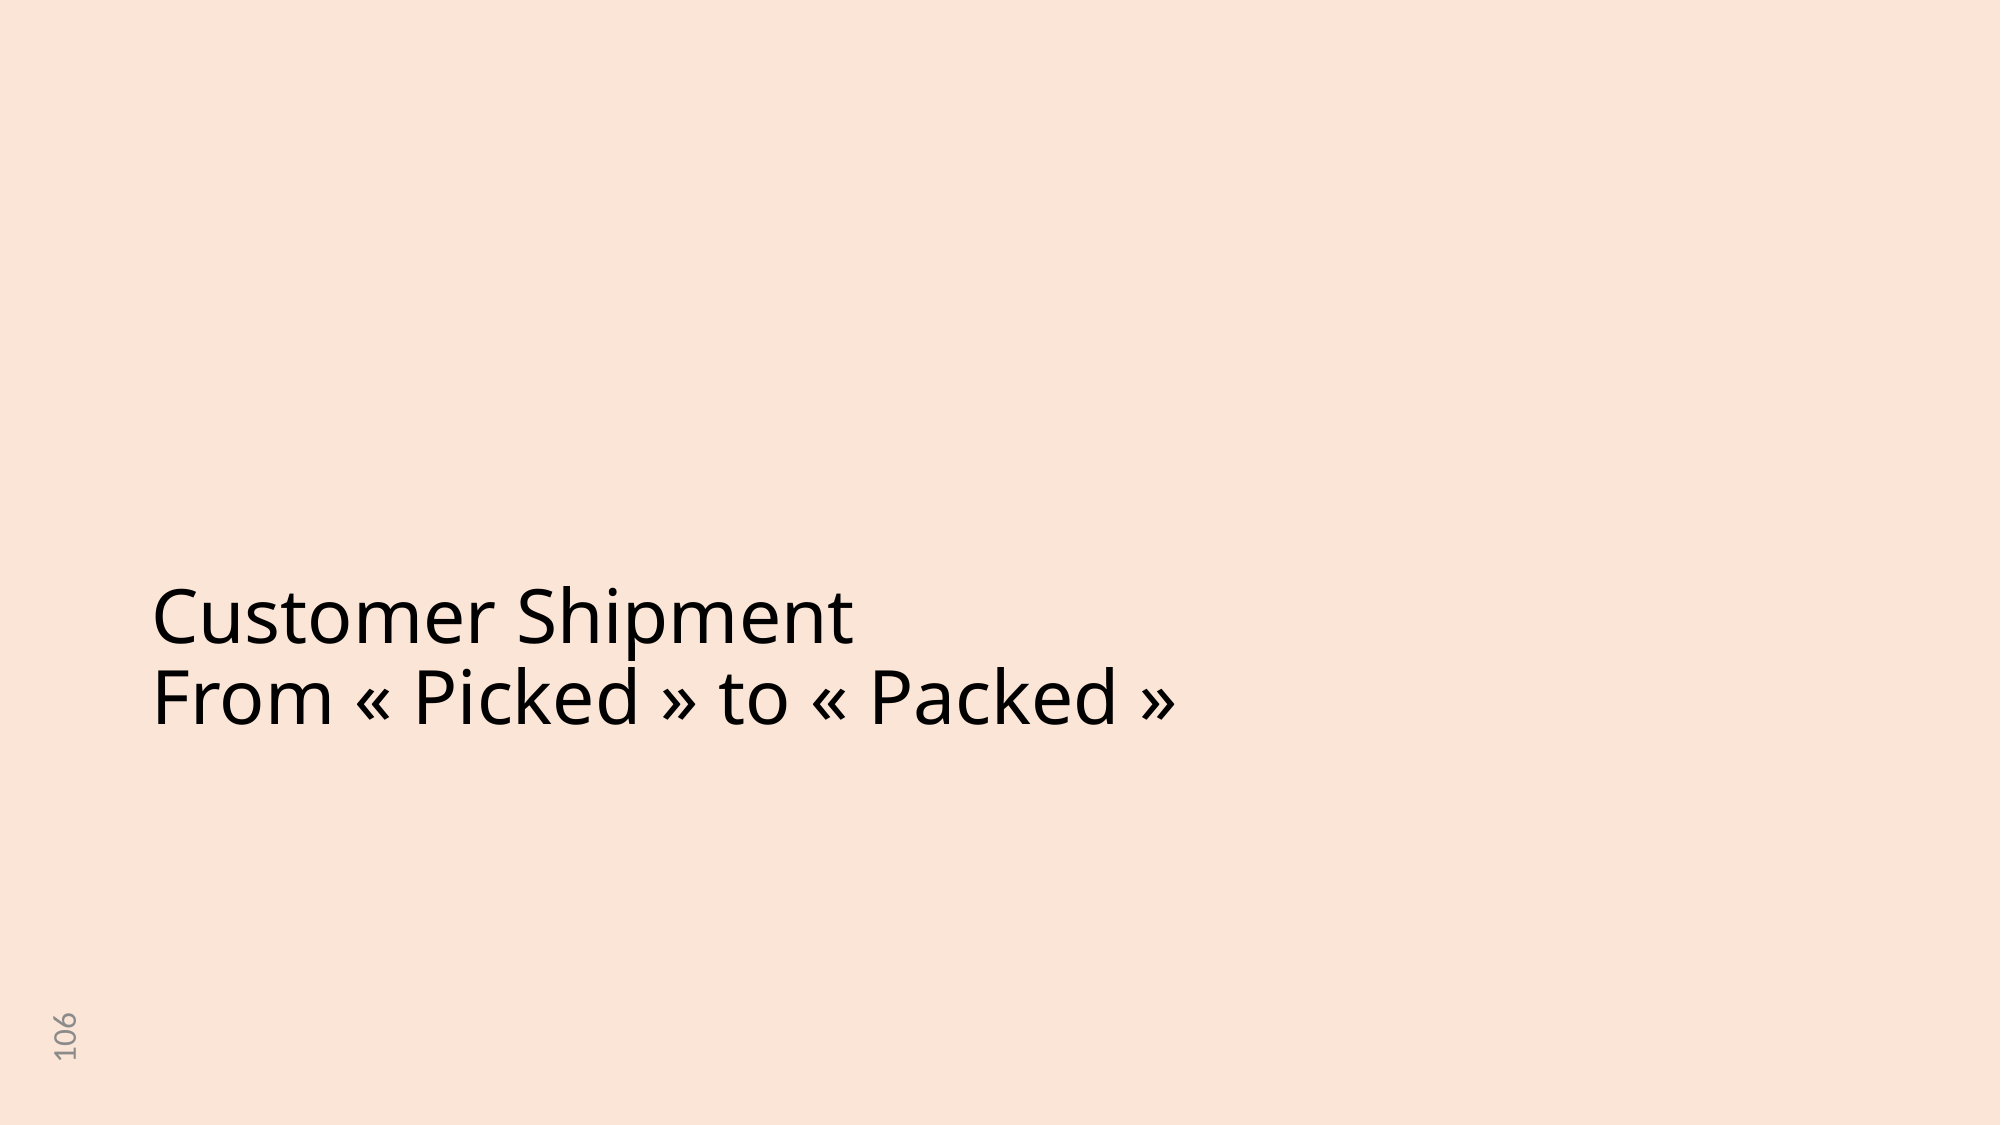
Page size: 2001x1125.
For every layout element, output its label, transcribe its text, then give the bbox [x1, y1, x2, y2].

title Customer Shipment From « Picked » to « Packed » [136, 280, 1862, 749]
slide_number 106 [32, 969, 93, 1108]
